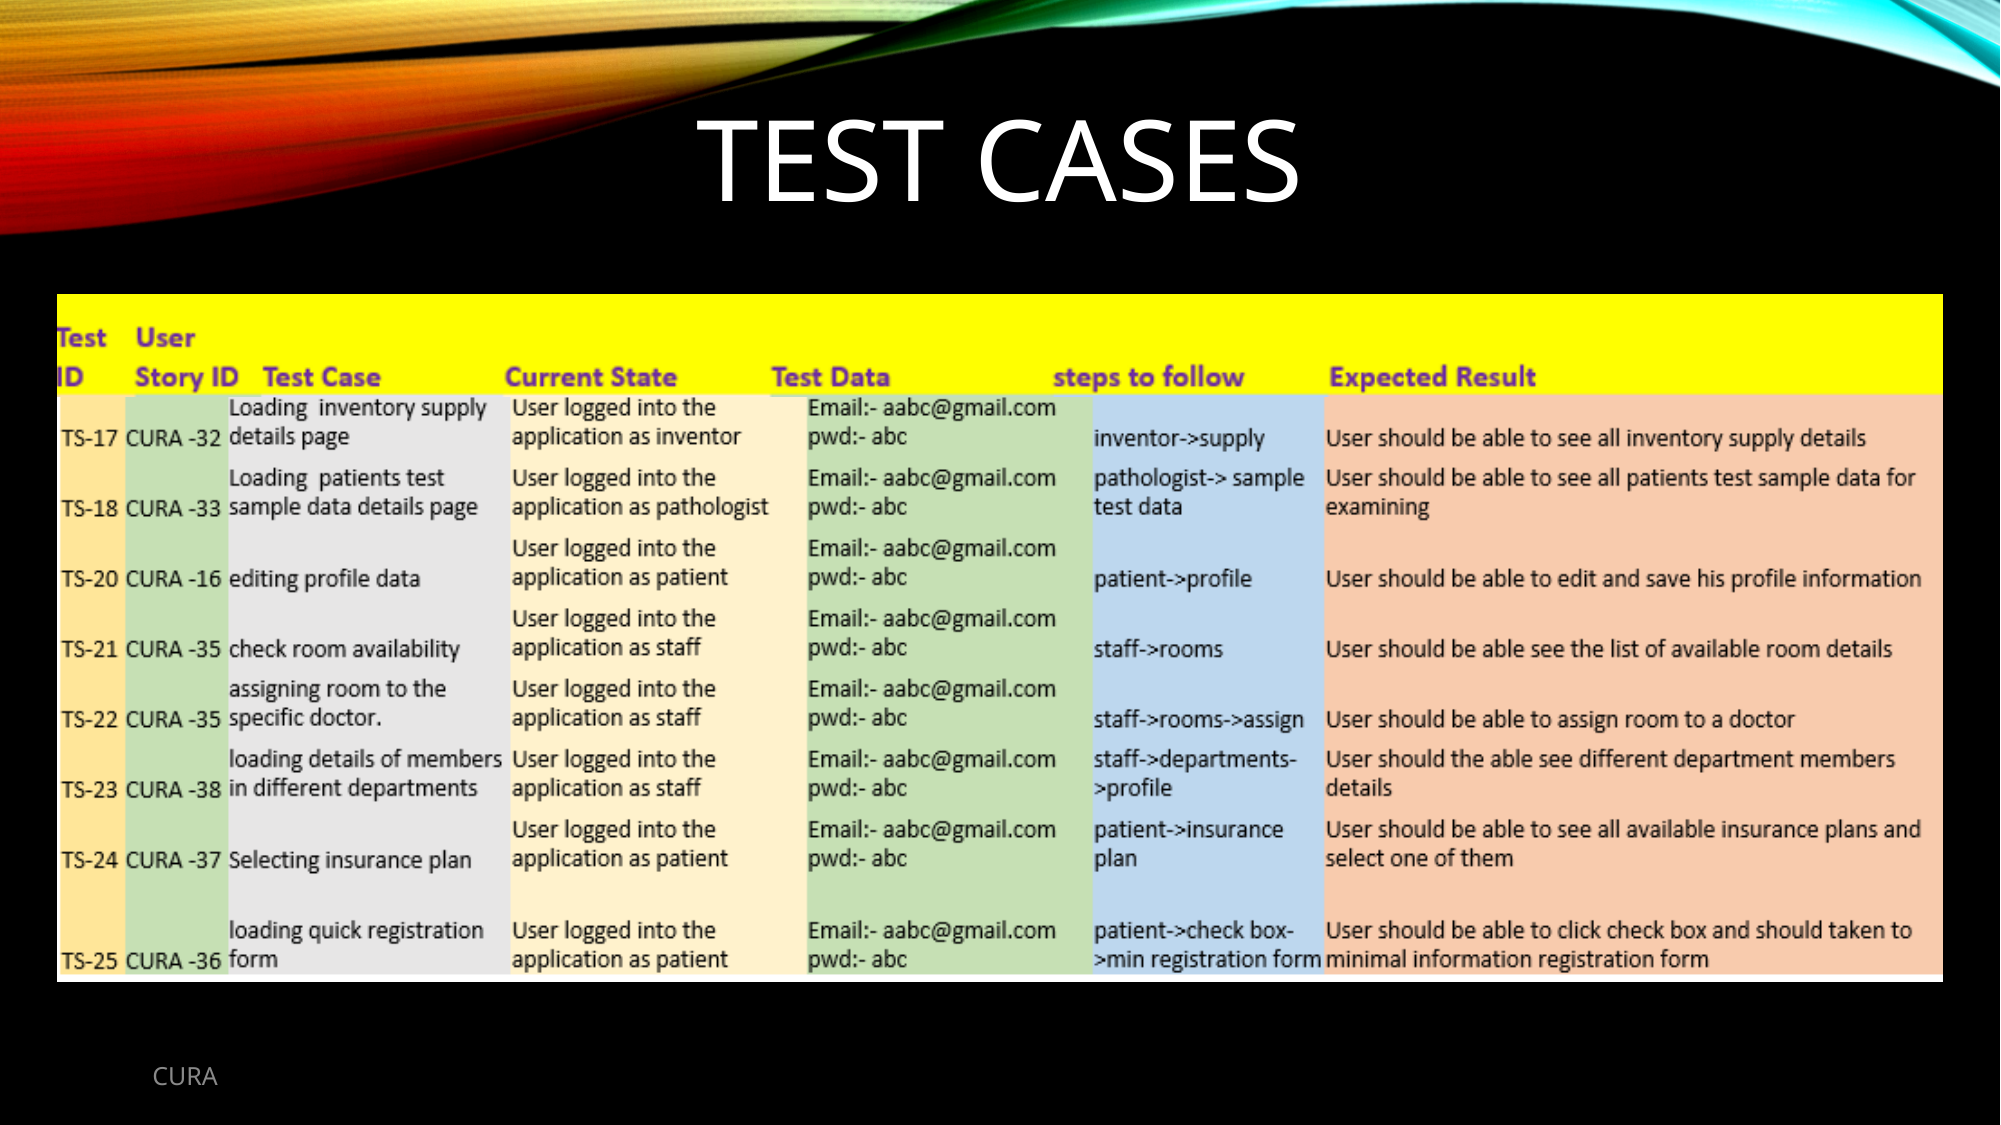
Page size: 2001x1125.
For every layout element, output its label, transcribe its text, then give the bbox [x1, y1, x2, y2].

title TEST CASES [86, 80, 1914, 233]
footer CURA [137, 1046, 813, 1104]
picture [56, 294, 1944, 982]
picture [0, 0, 2000, 237]
